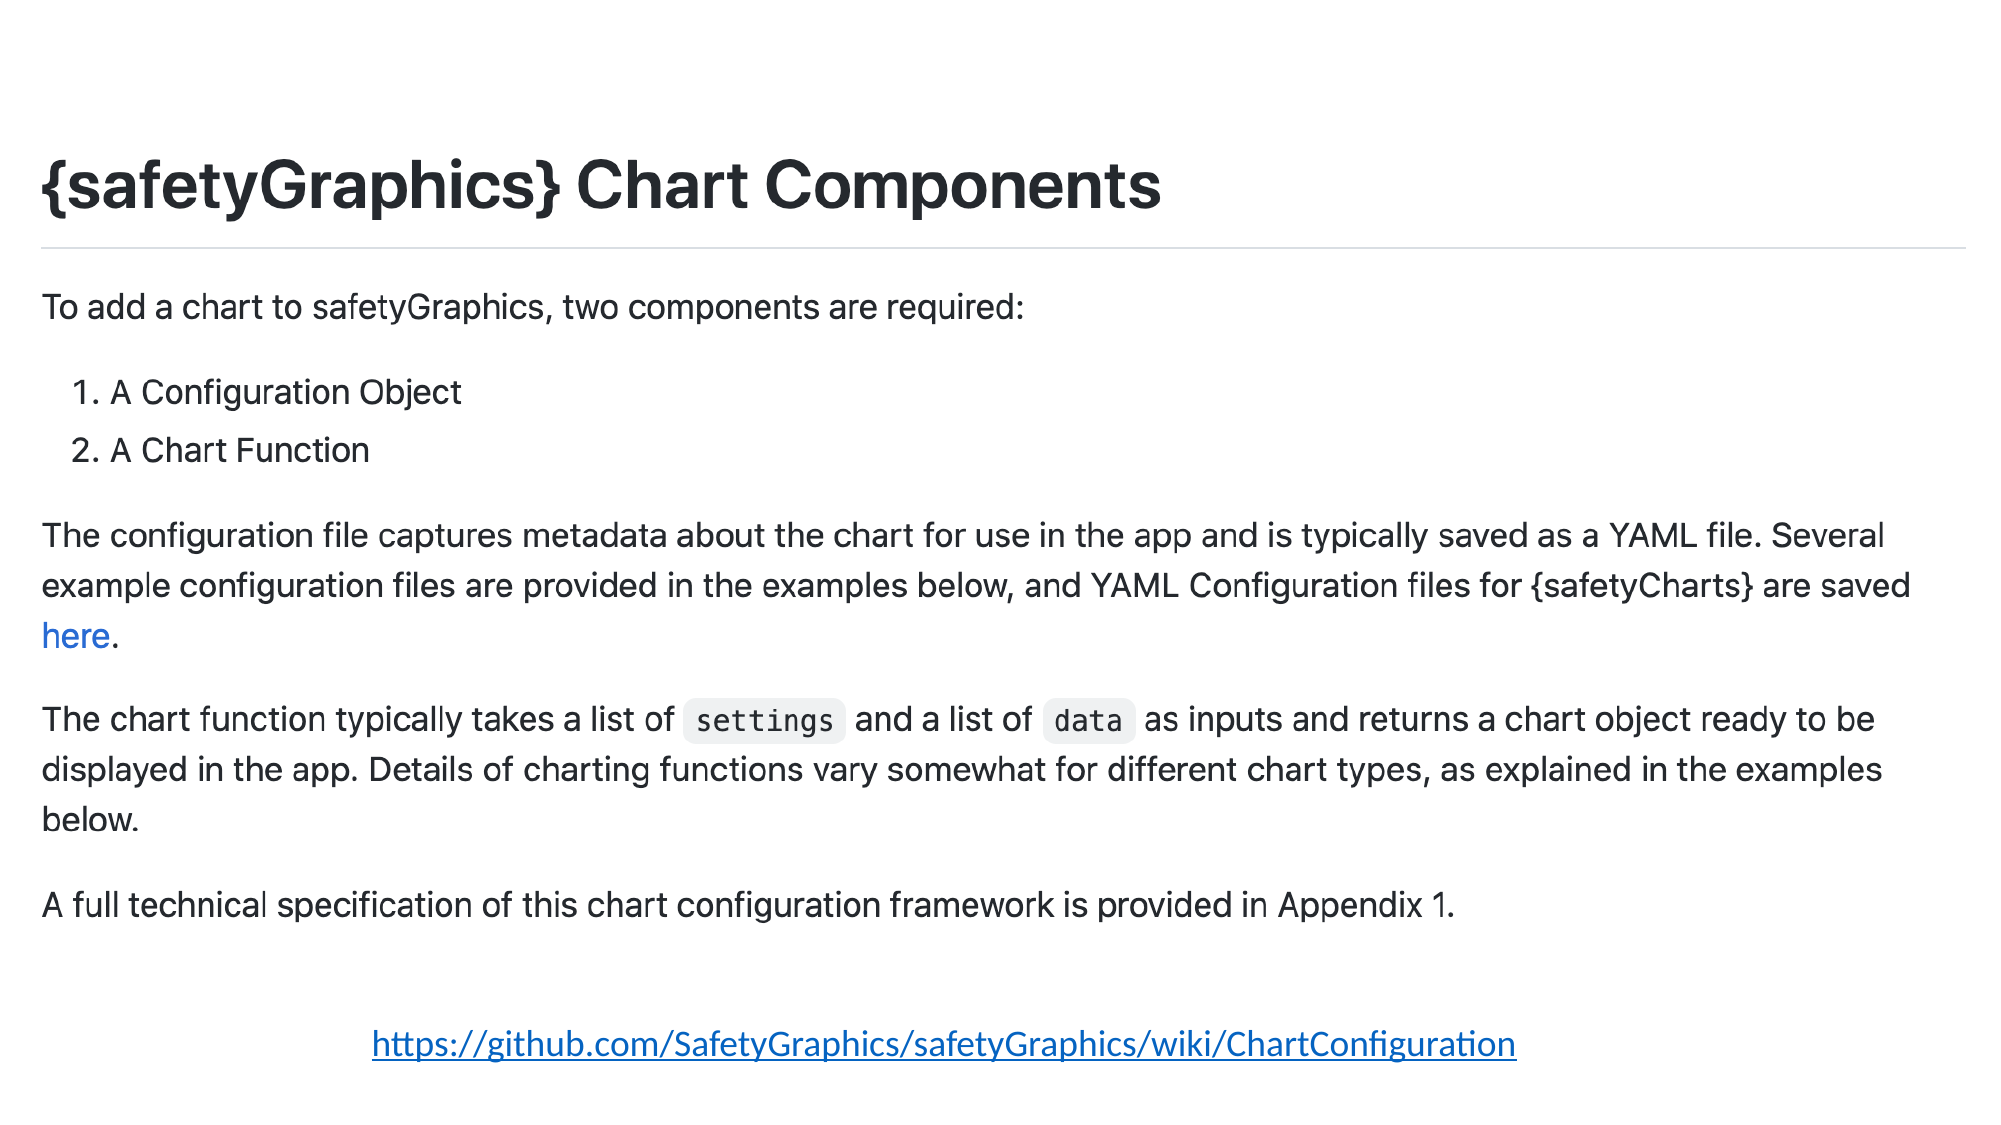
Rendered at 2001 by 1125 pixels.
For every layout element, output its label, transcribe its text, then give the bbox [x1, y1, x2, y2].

picture [0, 113, 2000, 980]
text_box https://github.com/SafetyGraphics/safetyGraphics/wiki/ChartConfiguration [356, 1011, 1835, 1072]
